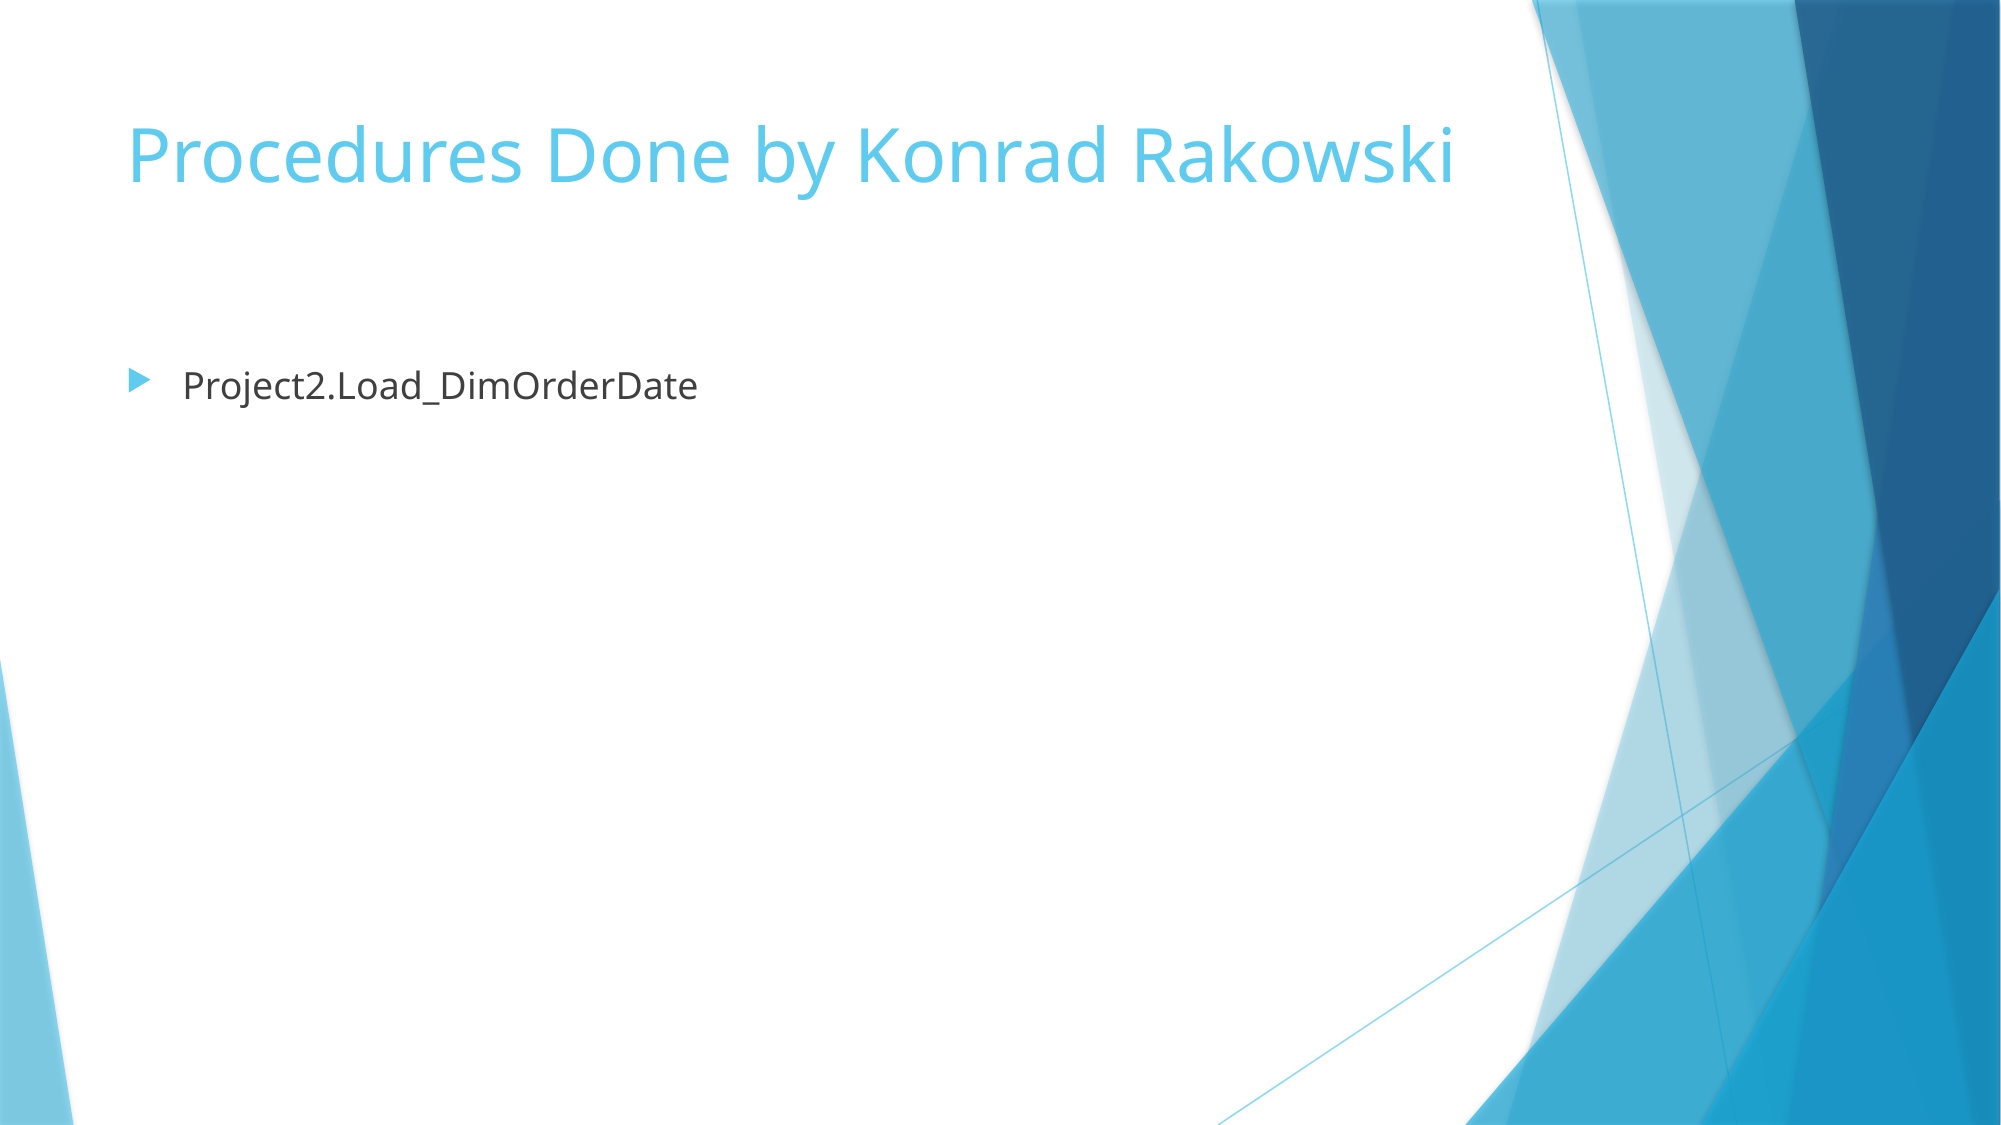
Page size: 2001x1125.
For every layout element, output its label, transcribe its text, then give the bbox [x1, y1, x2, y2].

title Procedures Done by Konrad Rakowski [111, 99, 1522, 317]
list Project2.Load_DimOrderDate [111, 354, 1522, 992]
